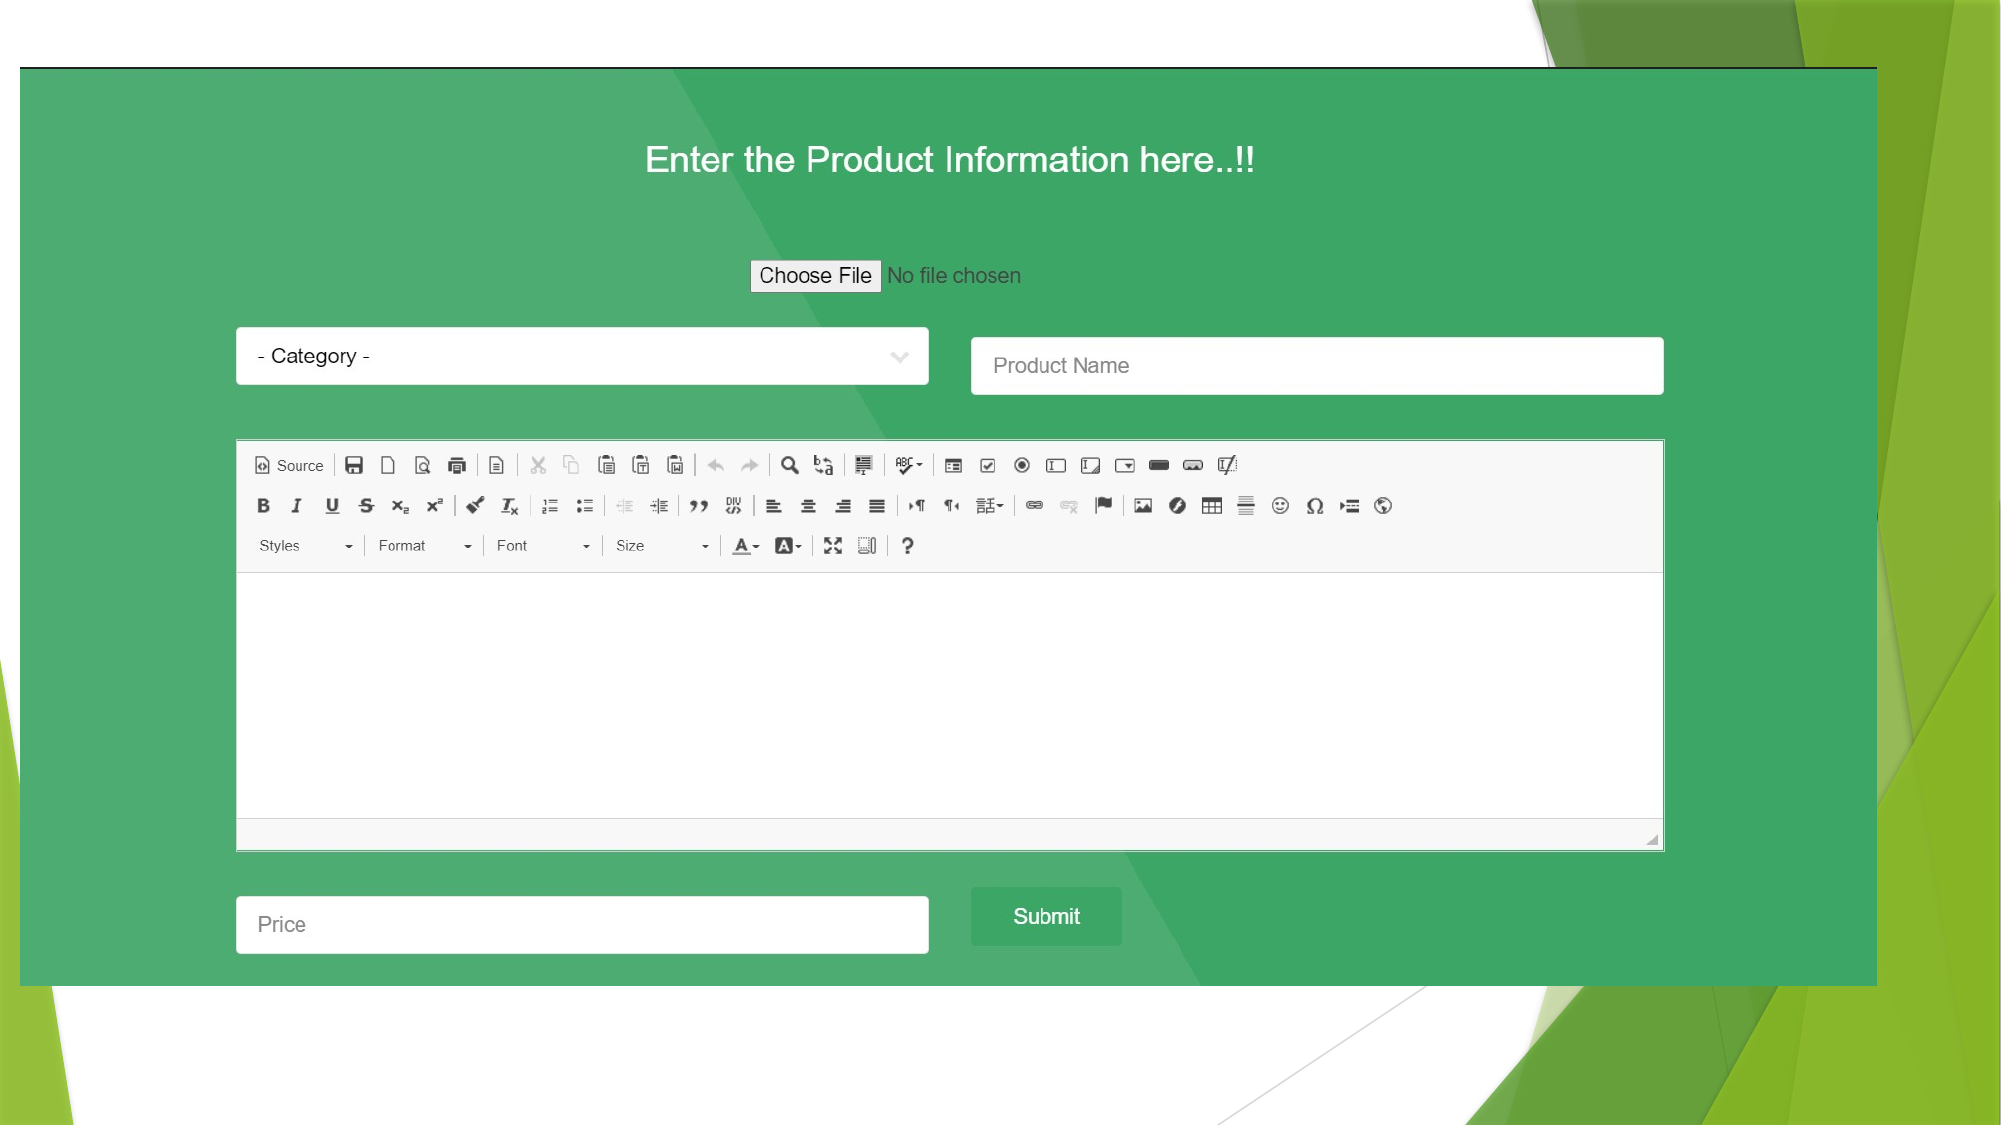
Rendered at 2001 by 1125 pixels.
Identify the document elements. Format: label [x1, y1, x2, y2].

picture [20, 67, 1878, 987]
